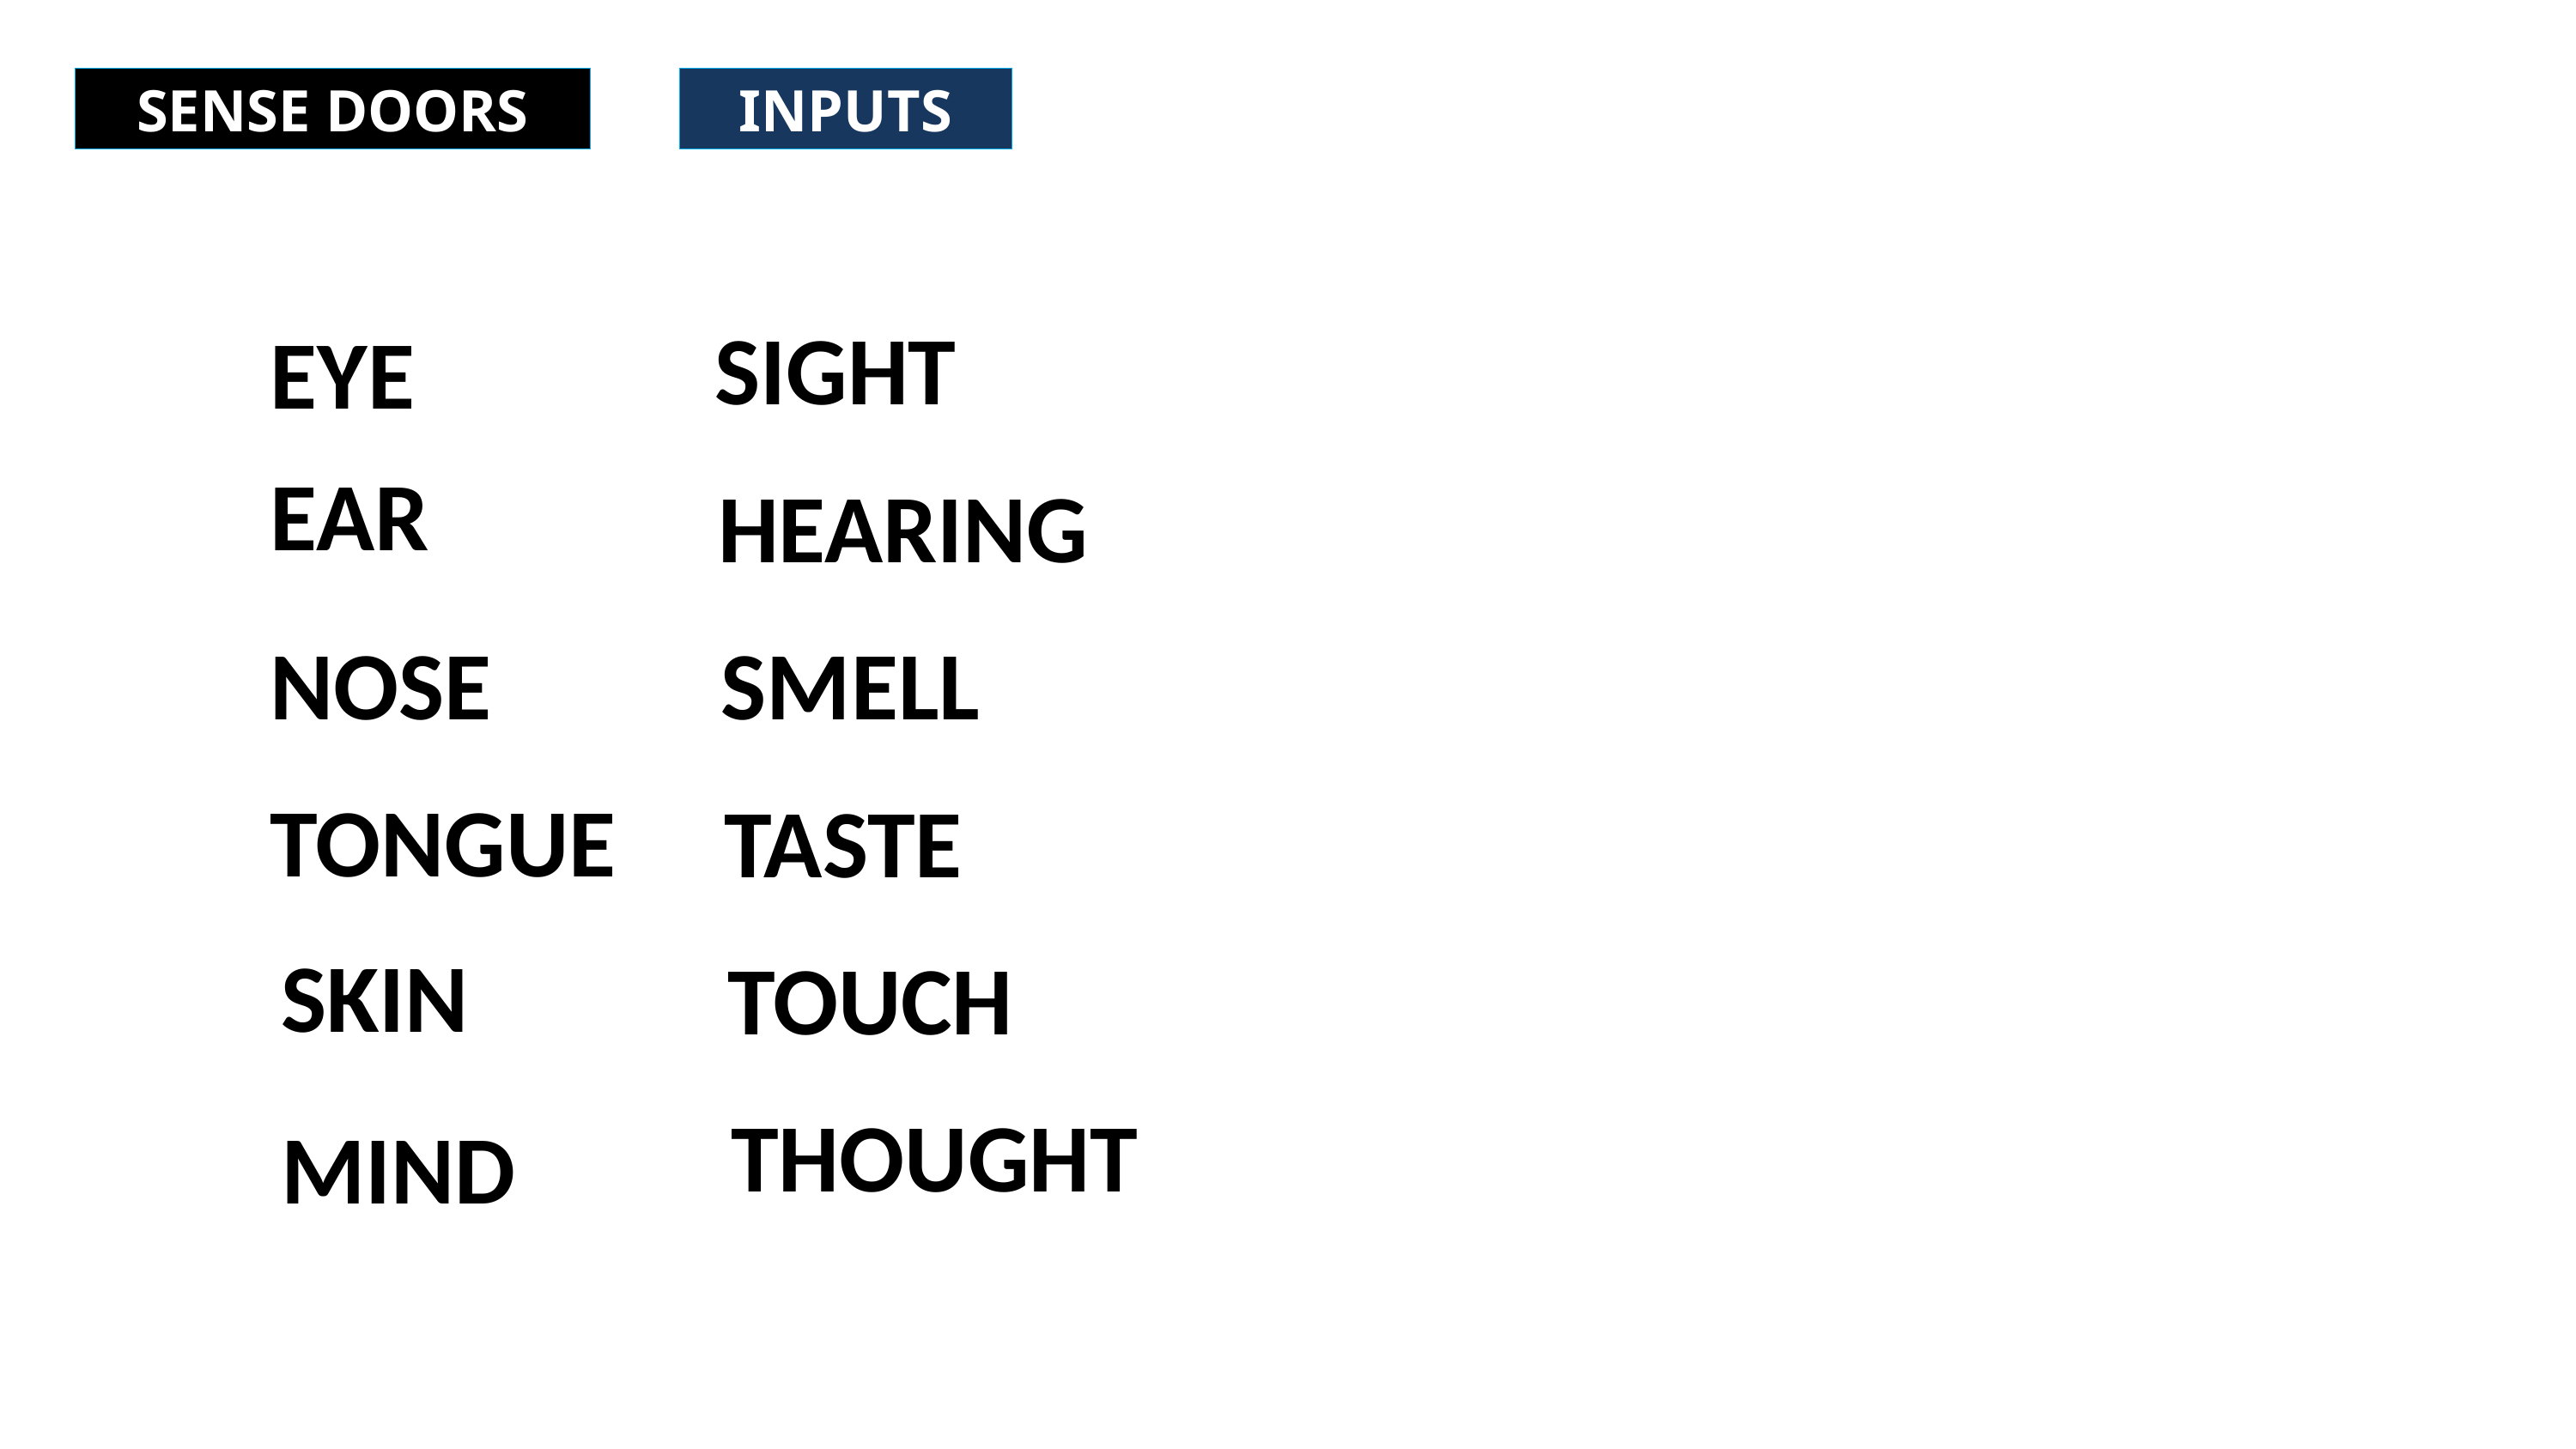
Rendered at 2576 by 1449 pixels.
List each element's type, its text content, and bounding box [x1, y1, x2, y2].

text_box MIND [268, 1100, 677, 1230]
text_box TOUCH [714, 931, 1152, 1061]
text_box SENSE DOORS [75, 68, 591, 149]
text_box SKIN [268, 929, 677, 1058]
text_box NOSE [257, 616, 526, 746]
text_box SIGHT [702, 301, 970, 431]
text_box THOUGHT [718, 1089, 1228, 1218]
text_box EAR [257, 447, 526, 576]
text_box INPUTS [679, 68, 1012, 149]
text_box HEARING [705, 459, 1142, 588]
text_box TASTE [711, 774, 981, 903]
text_box SMELL [708, 616, 1024, 746]
text_box EYE [257, 306, 526, 434]
text_box TONGUE [258, 773, 665, 902]
